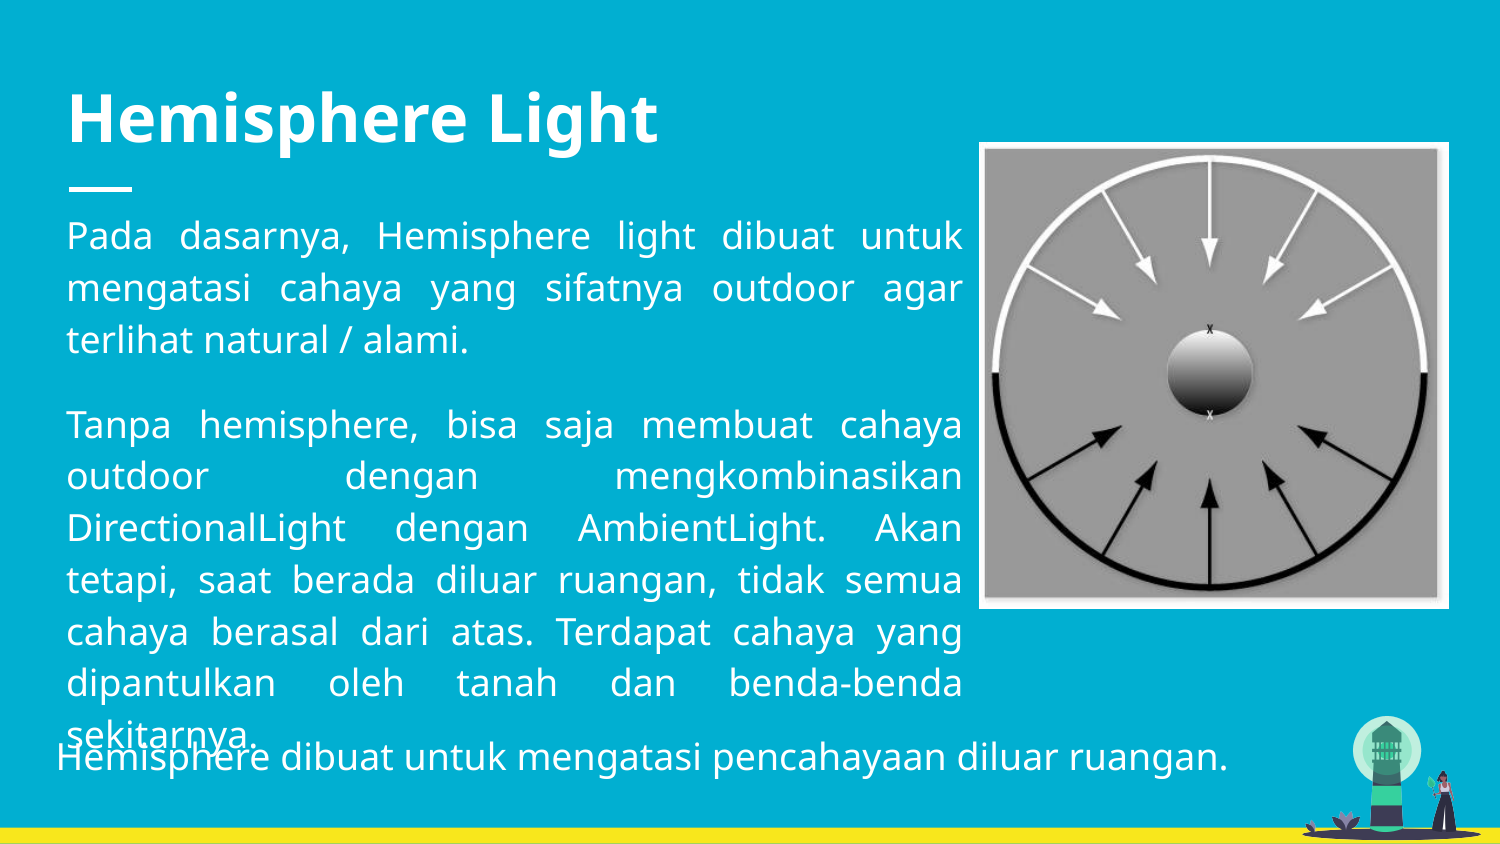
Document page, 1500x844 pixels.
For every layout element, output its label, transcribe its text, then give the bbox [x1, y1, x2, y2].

title Hemisphere Light [51, 61, 1449, 167]
list Pada dasarnya, Hemisphere light dibuat untuk mengatasi cahaya yang sifatnya outdoor agar terlihat natural / alami. Tanpa hemisphere, bisa saja membuat cahaya outdoor dengan mengkombinasikan DirectionalLight dengan AmbientLight. Akan tetapi, saat berada diluar ruangan, tidak semua cahaya berasal dari atas. Terdapat cahaya yang dipantulkan oleh tanah dan benda-benda sekitarnya. [51, 190, 980, 704]
picture [978, 142, 1450, 609]
text_box Hemisphere dibuat untuk mengatasi pencahayaan diluar ruangan. [40, 710, 1278, 844]
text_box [1283, 703, 1500, 844]
